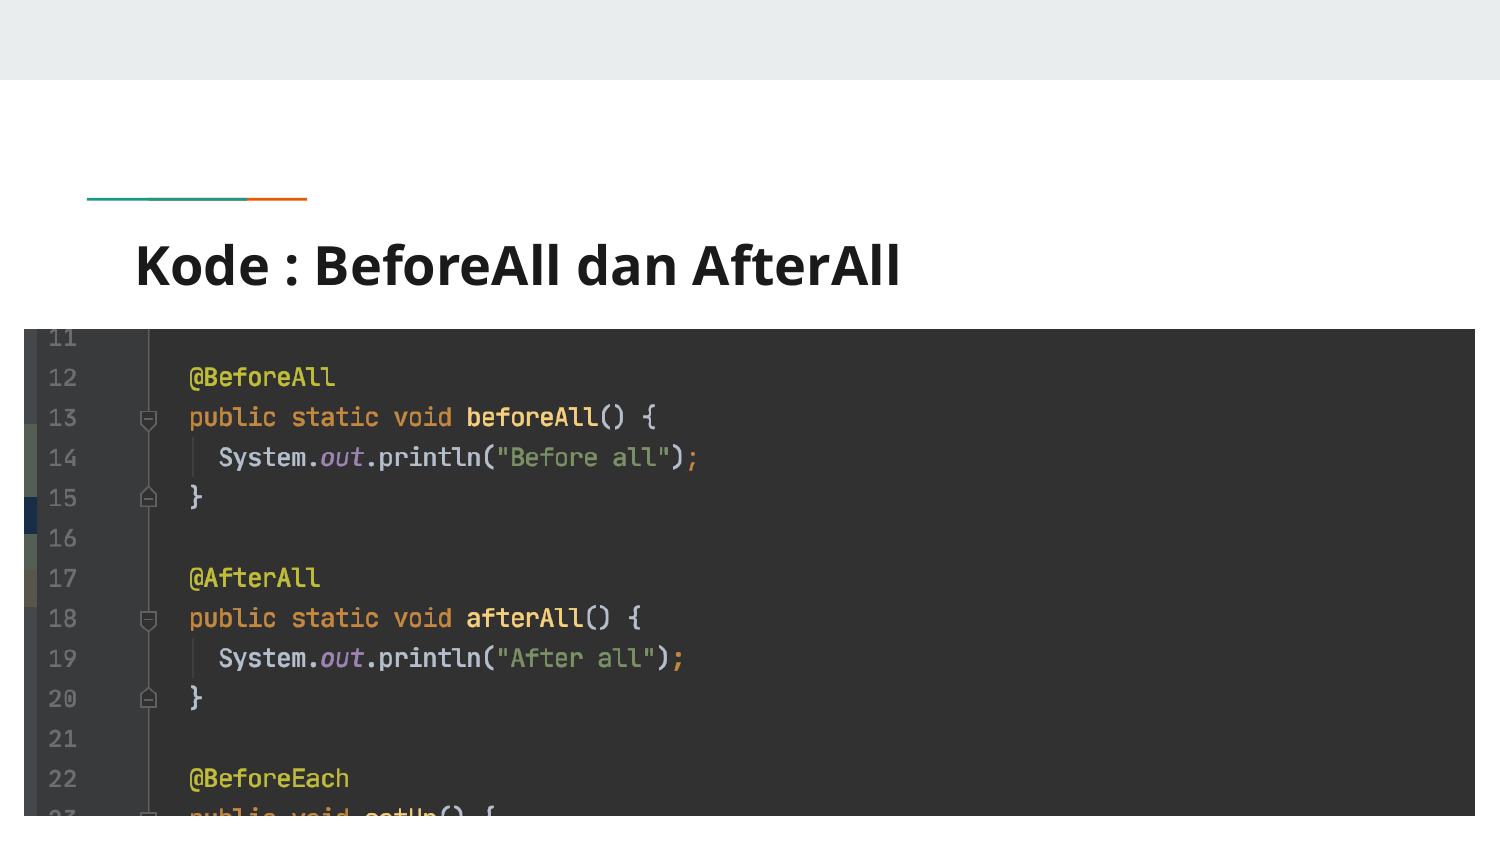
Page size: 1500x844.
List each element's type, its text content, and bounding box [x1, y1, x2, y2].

picture [24, 328, 1476, 817]
title Kode : BeforeAll dan AfterAll [119, 216, 1381, 305]
